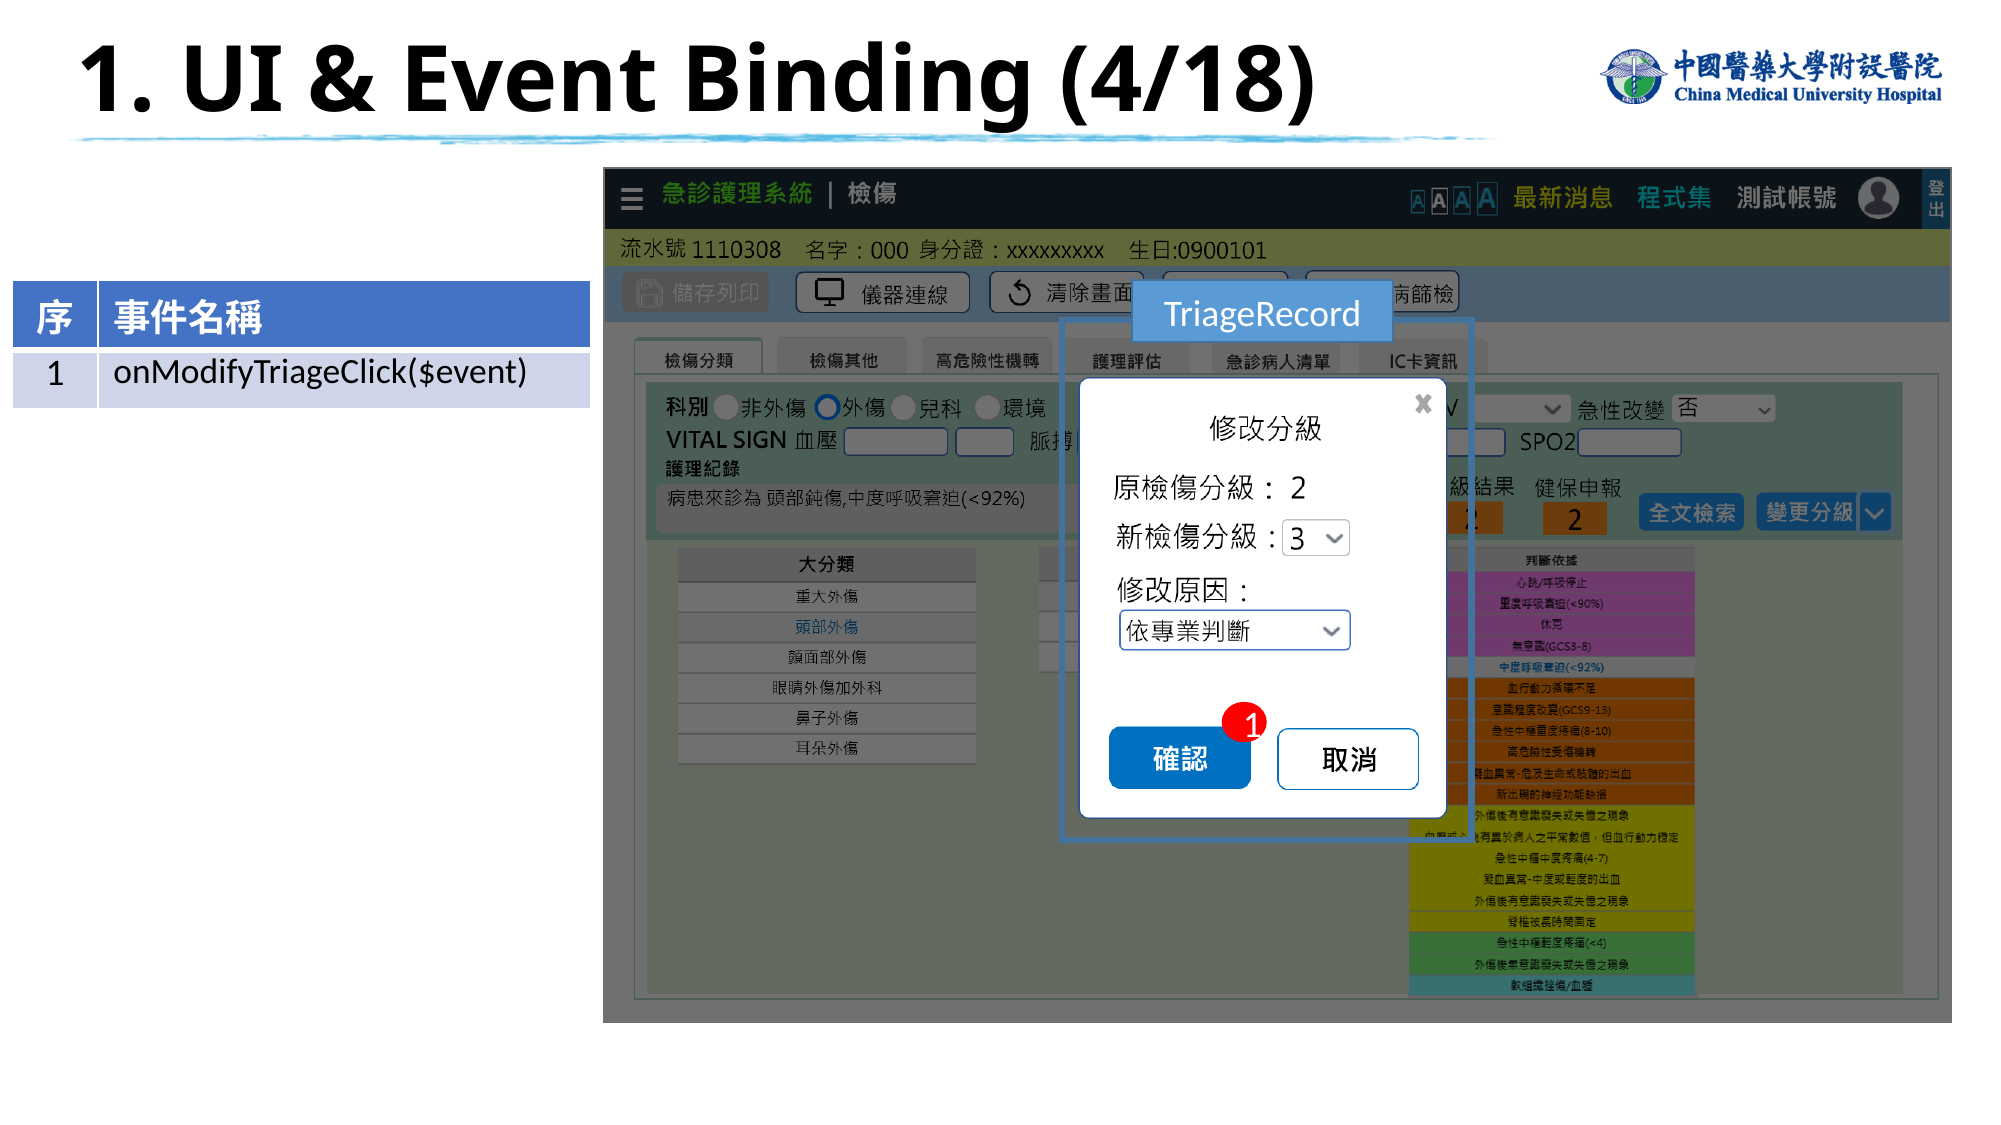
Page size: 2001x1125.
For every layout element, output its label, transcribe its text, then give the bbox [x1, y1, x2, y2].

table_cell 1 [13, 353, 97, 408]
picture [603, 167, 1956, 1024]
table_cell onModifyTriageClick($event) [99, 353, 590, 408]
picture [1590, 27, 1964, 130]
text_box 1. UI & Event Binding (4/18) [61, 0, 1522, 179]
table_header 序 [13, 281, 97, 347]
table_header 事件名稱 [99, 281, 590, 347]
